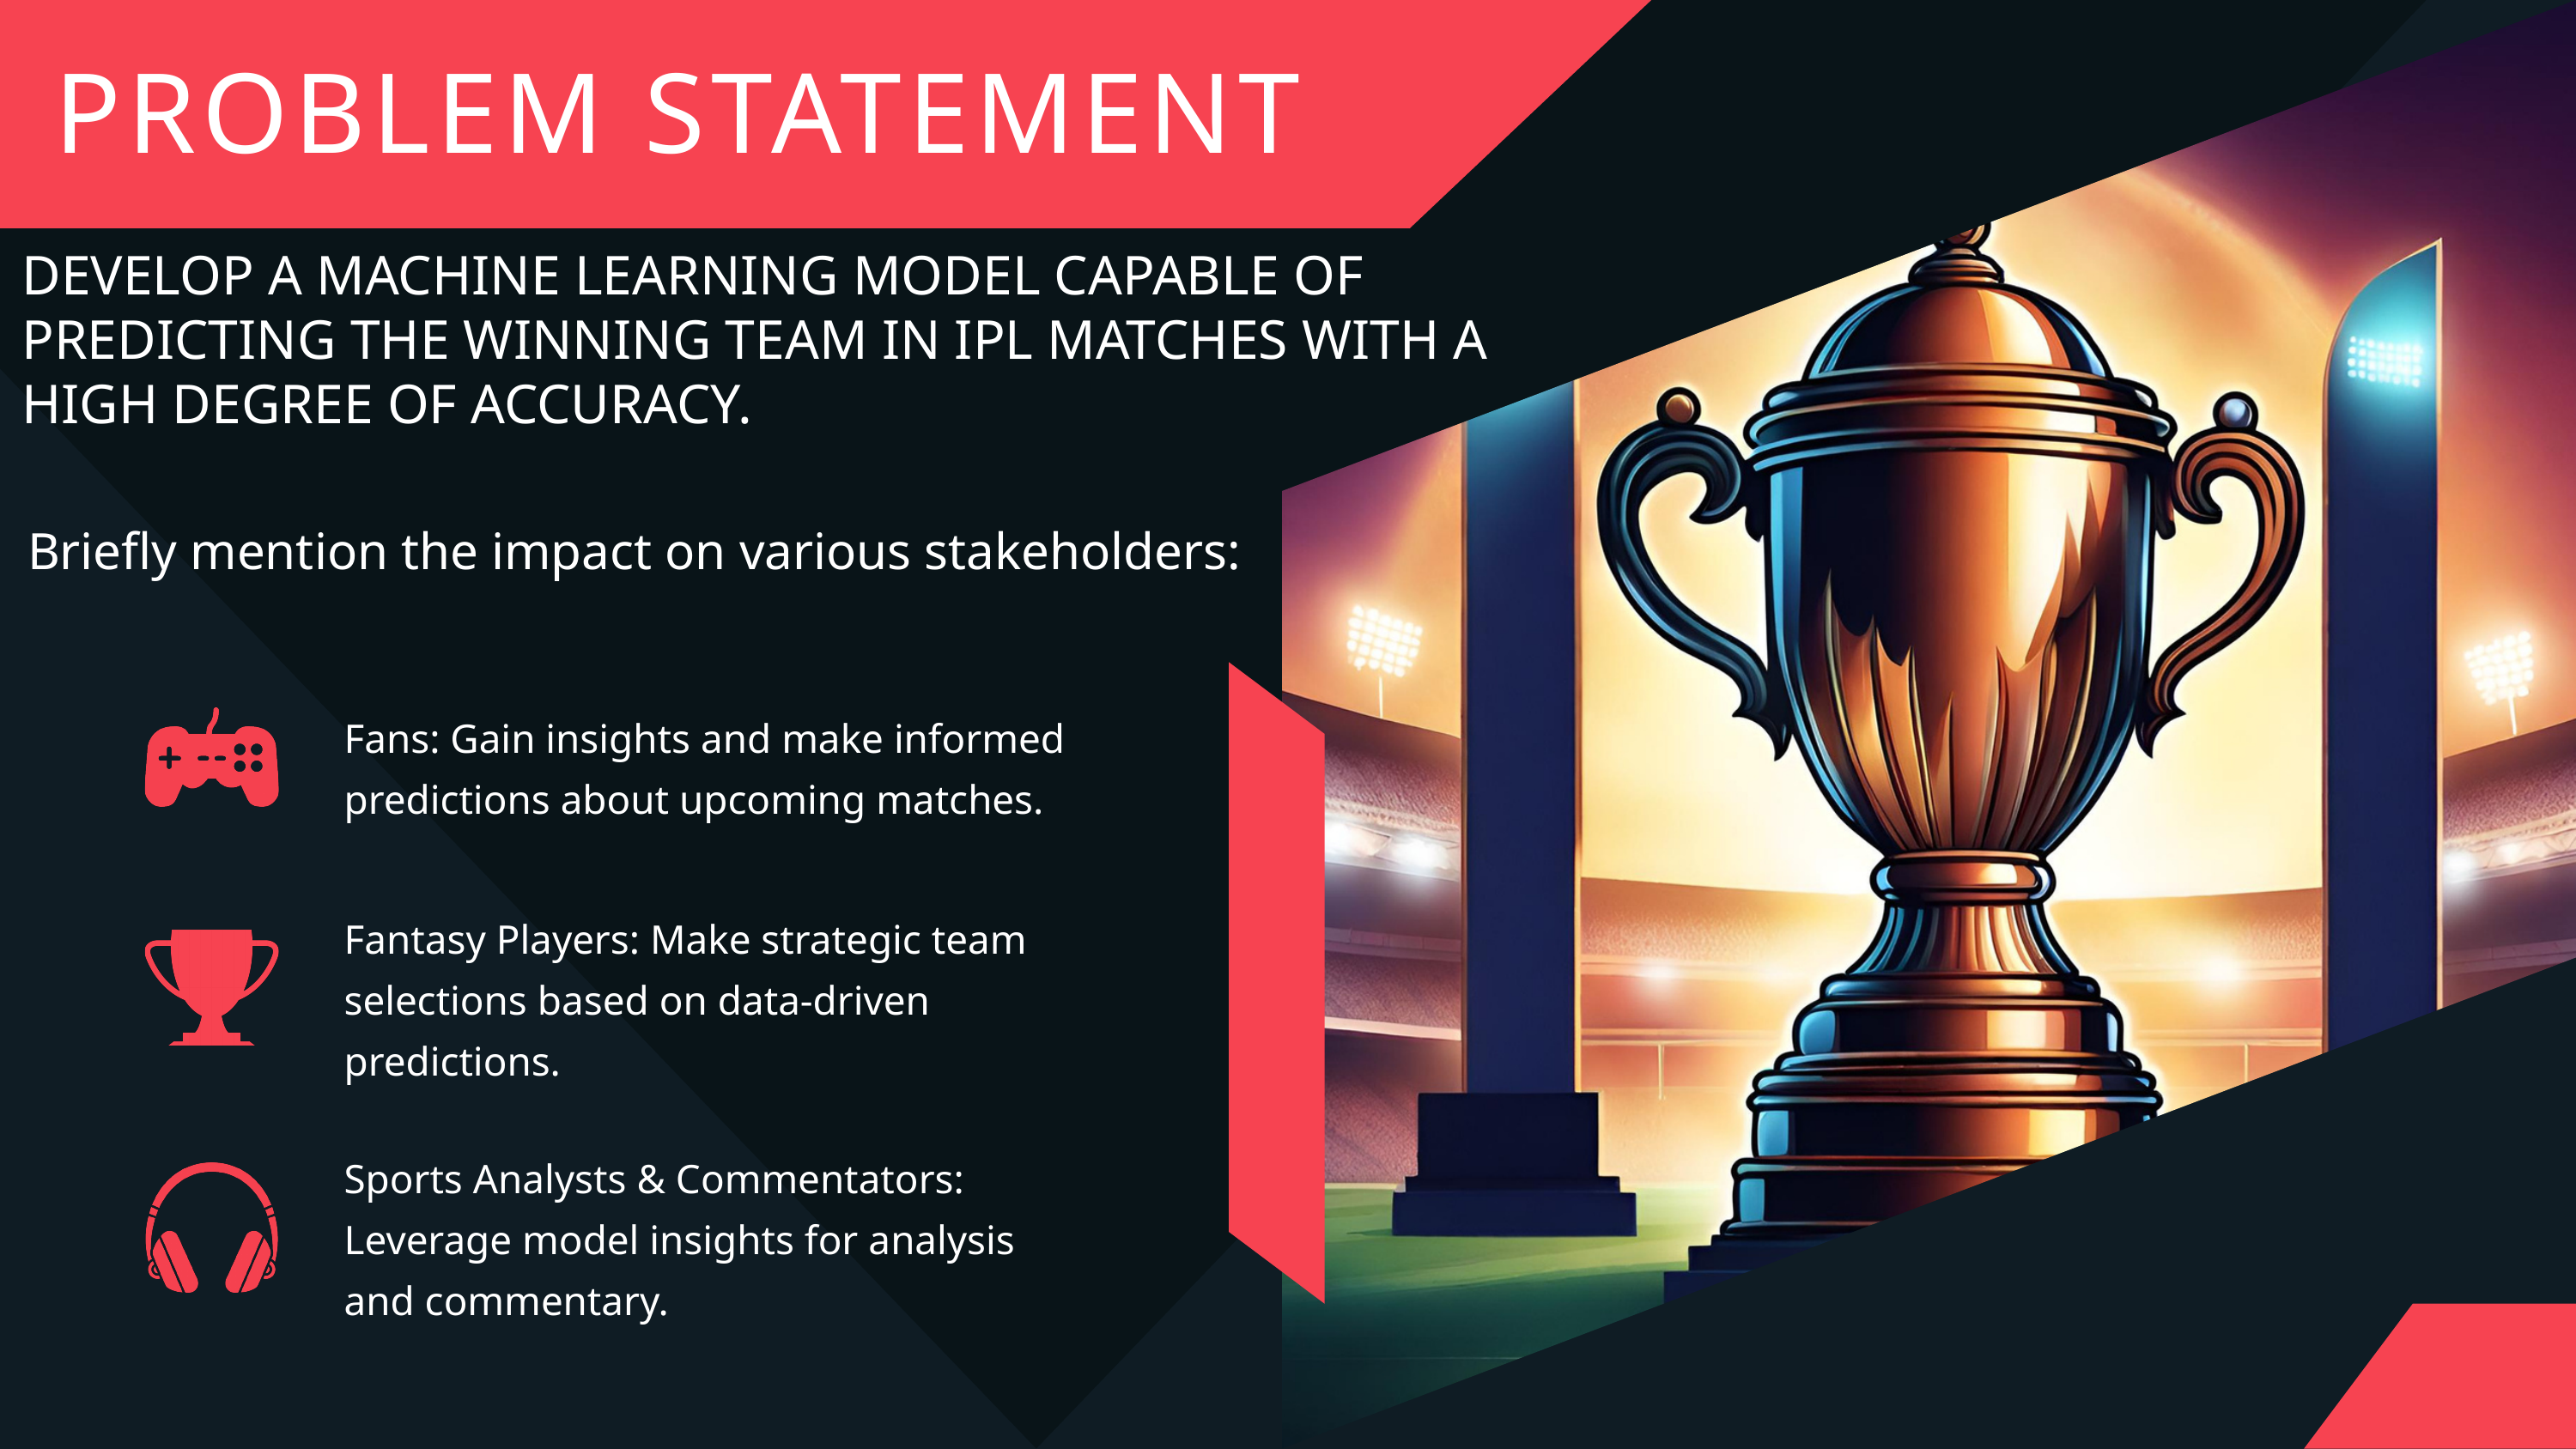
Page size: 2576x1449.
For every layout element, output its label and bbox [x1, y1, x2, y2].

text_box [2304, 1303, 2576, 1449]
text_box [1281, 0, 2576, 1449]
text_box [0, 0, 1731, 229]
text_box [955, 934, 1598, 1031]
text_box [0, 239, 1278, 1449]
